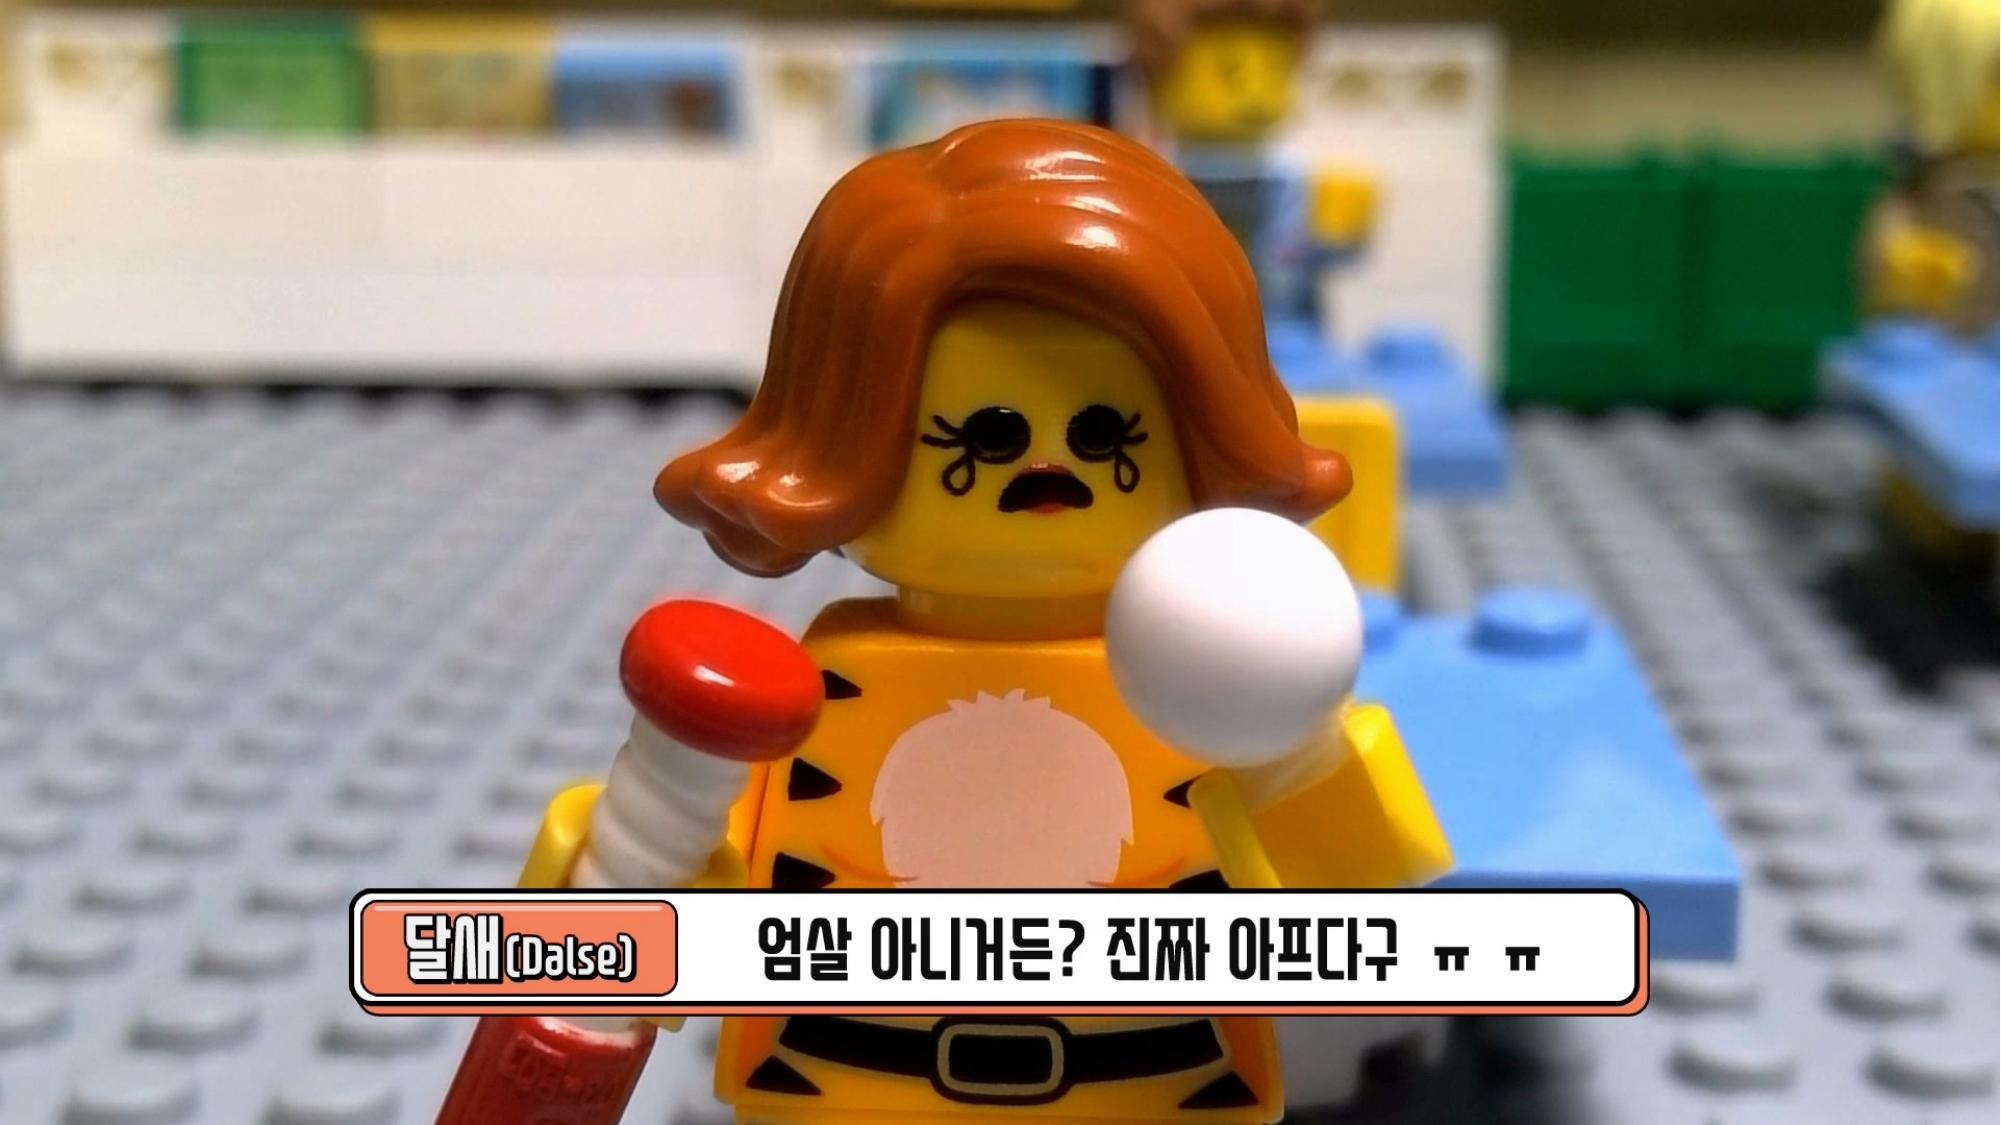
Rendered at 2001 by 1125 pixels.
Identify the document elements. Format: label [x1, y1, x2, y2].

list [0, 0, 2000, 1125]
